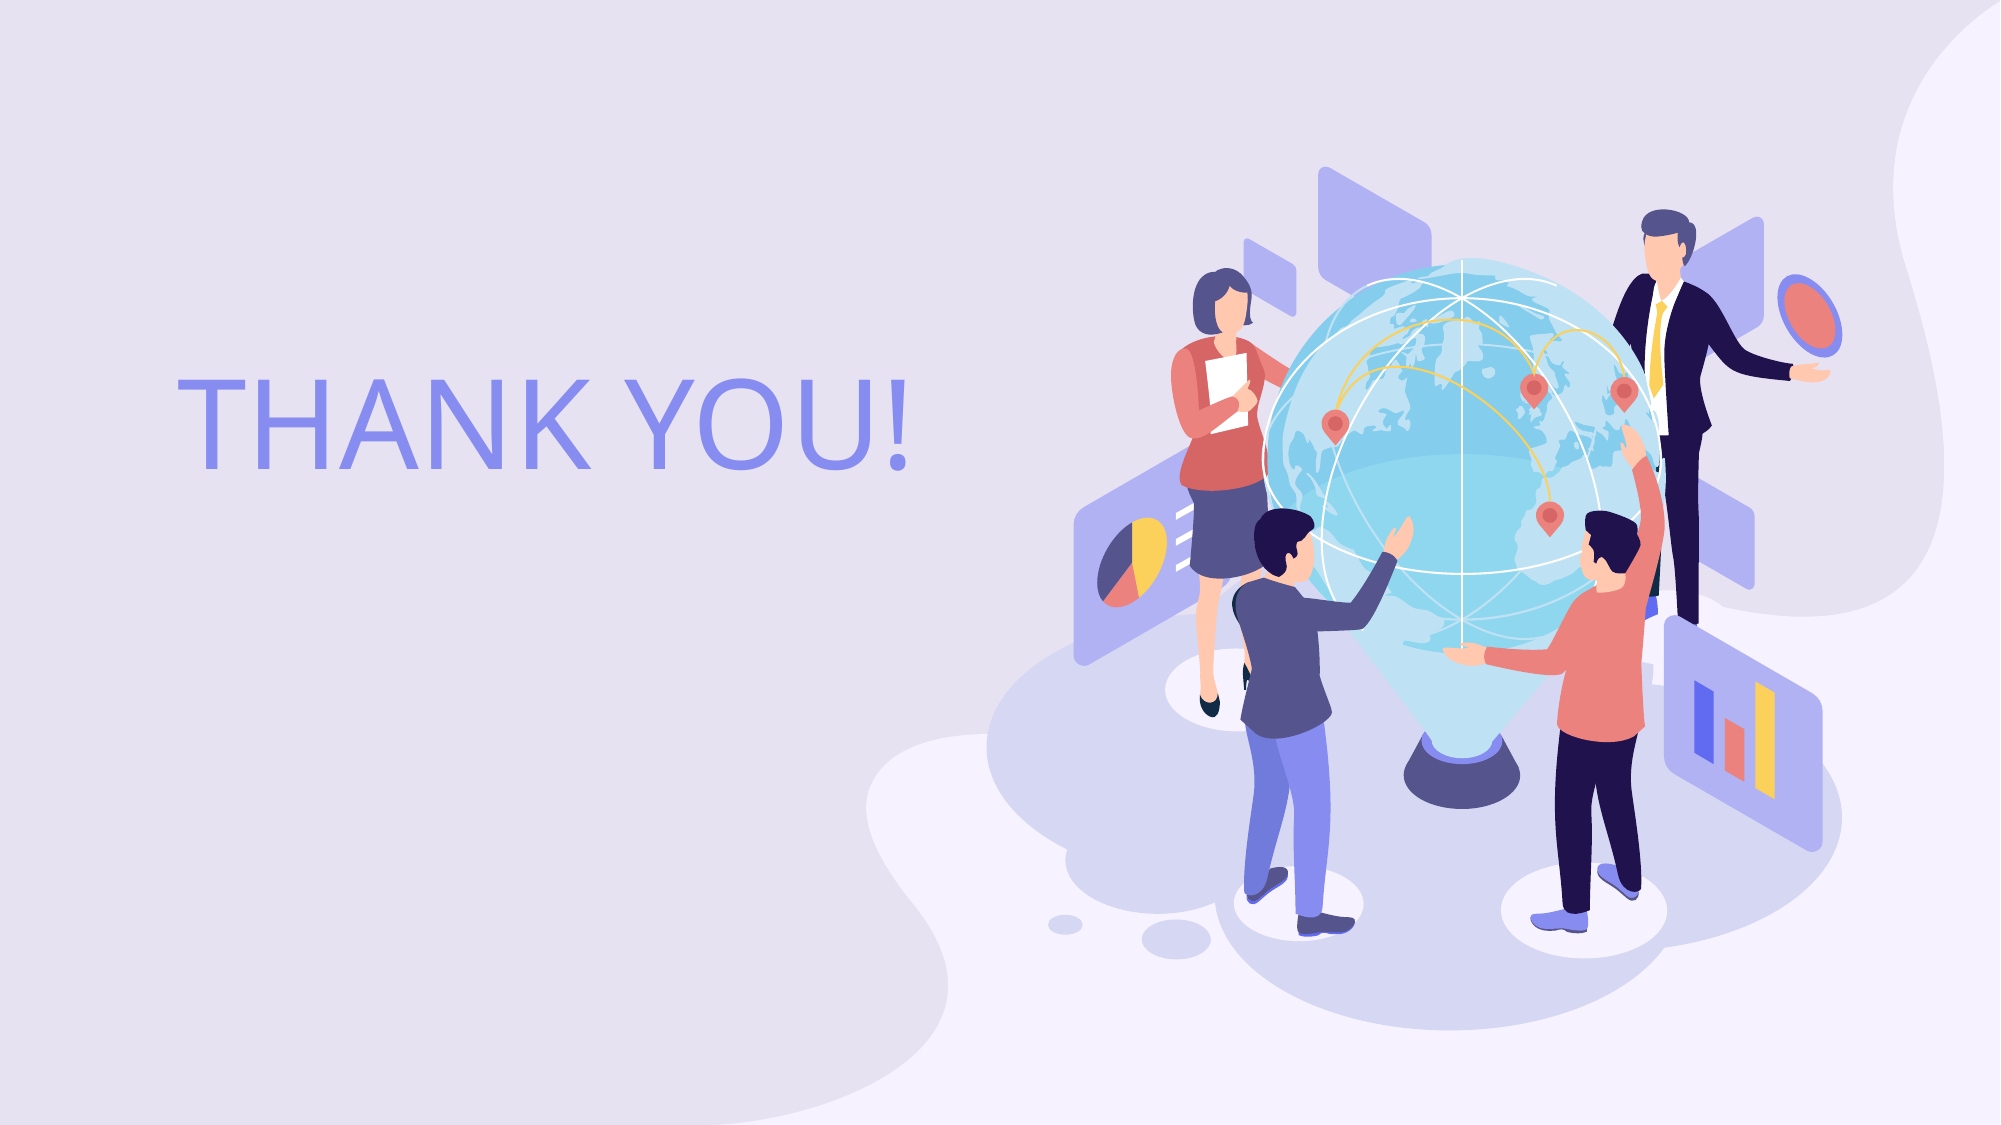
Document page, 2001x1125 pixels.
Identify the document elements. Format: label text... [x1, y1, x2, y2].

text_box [963, 166, 1866, 1031]
title THANK YOU! [157, 324, 958, 601]
